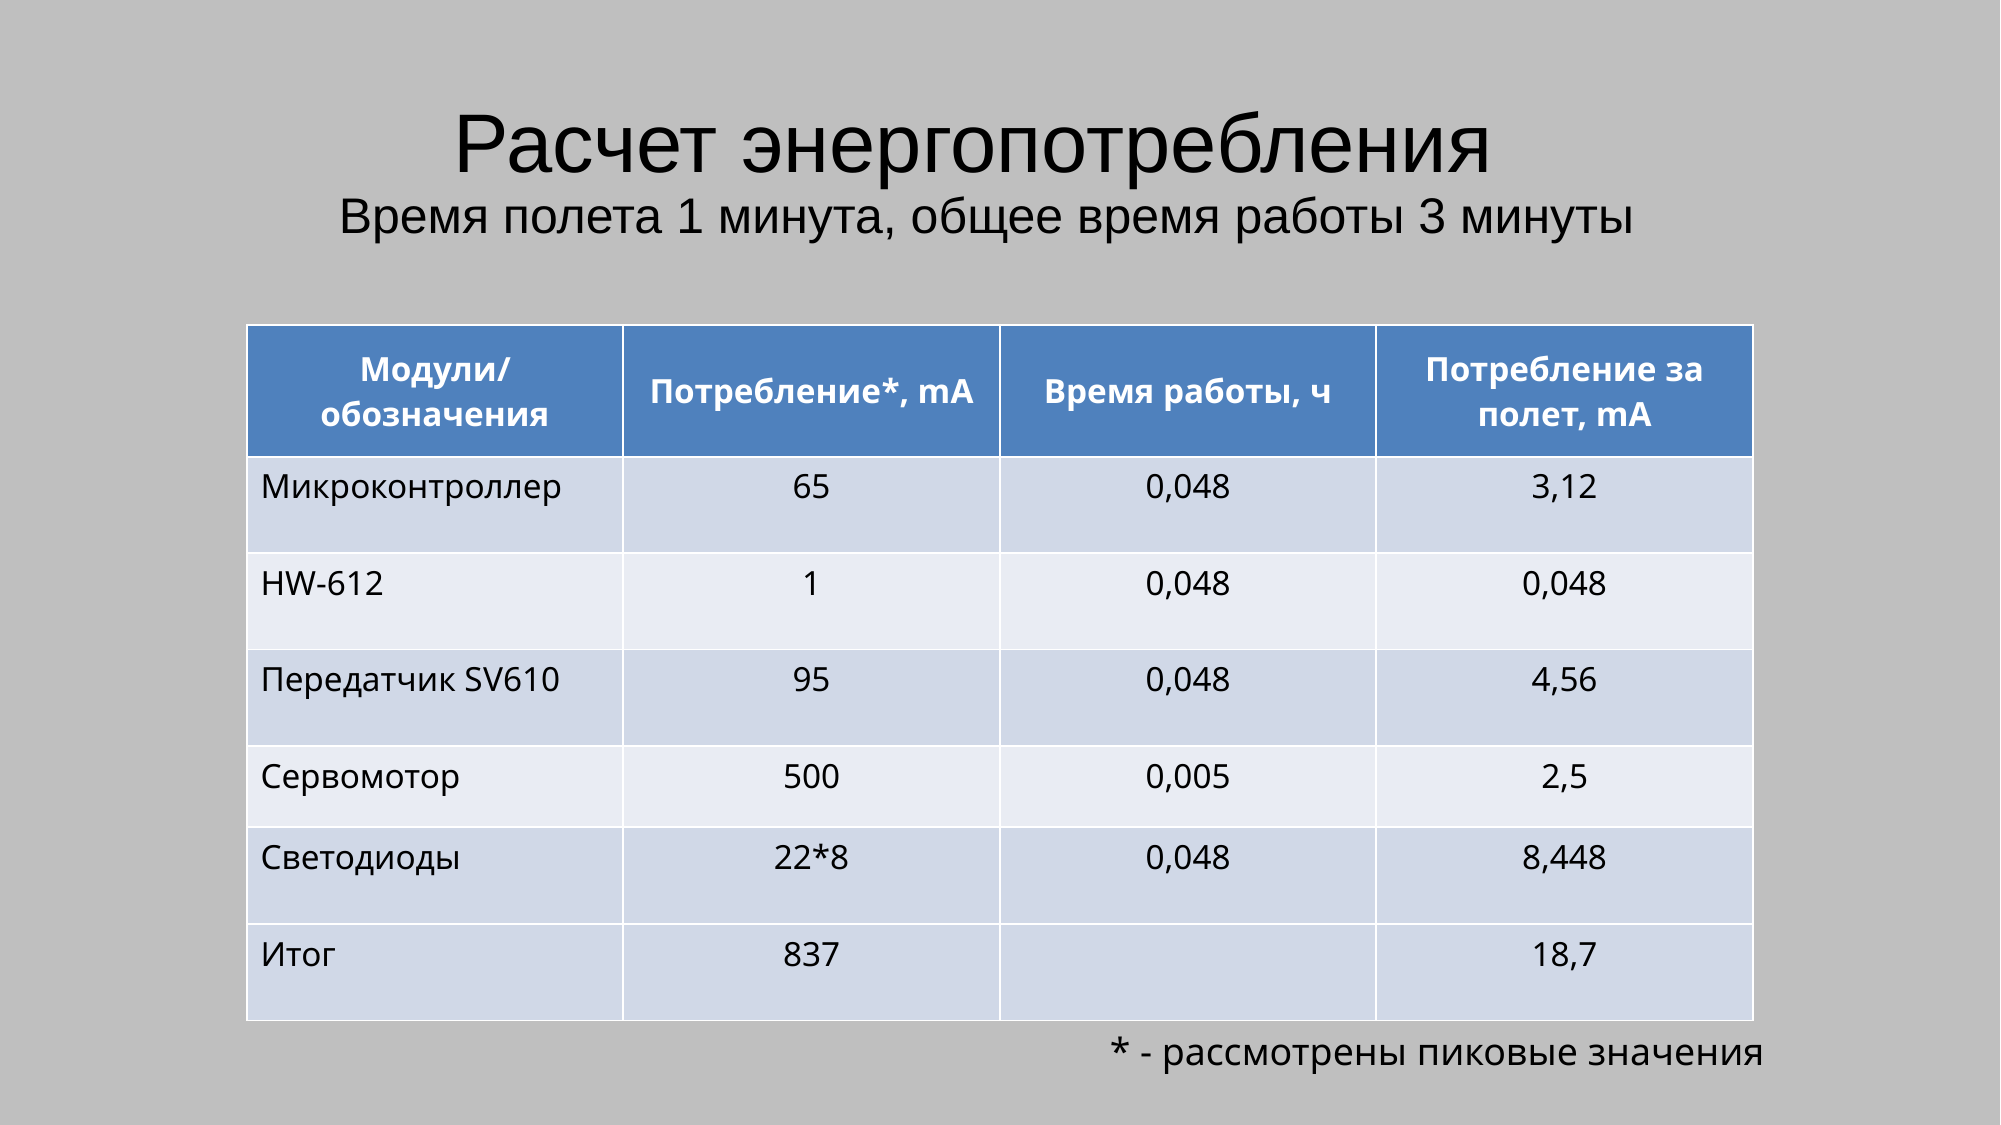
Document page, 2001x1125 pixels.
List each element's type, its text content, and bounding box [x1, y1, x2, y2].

text_box Расчет энергопотребления Время полета 1 минута, общее время работы 3 минуты [298, 0, 1648, 324]
text_box * - рассмотрены пиковые значения [1094, 1020, 1780, 1081]
